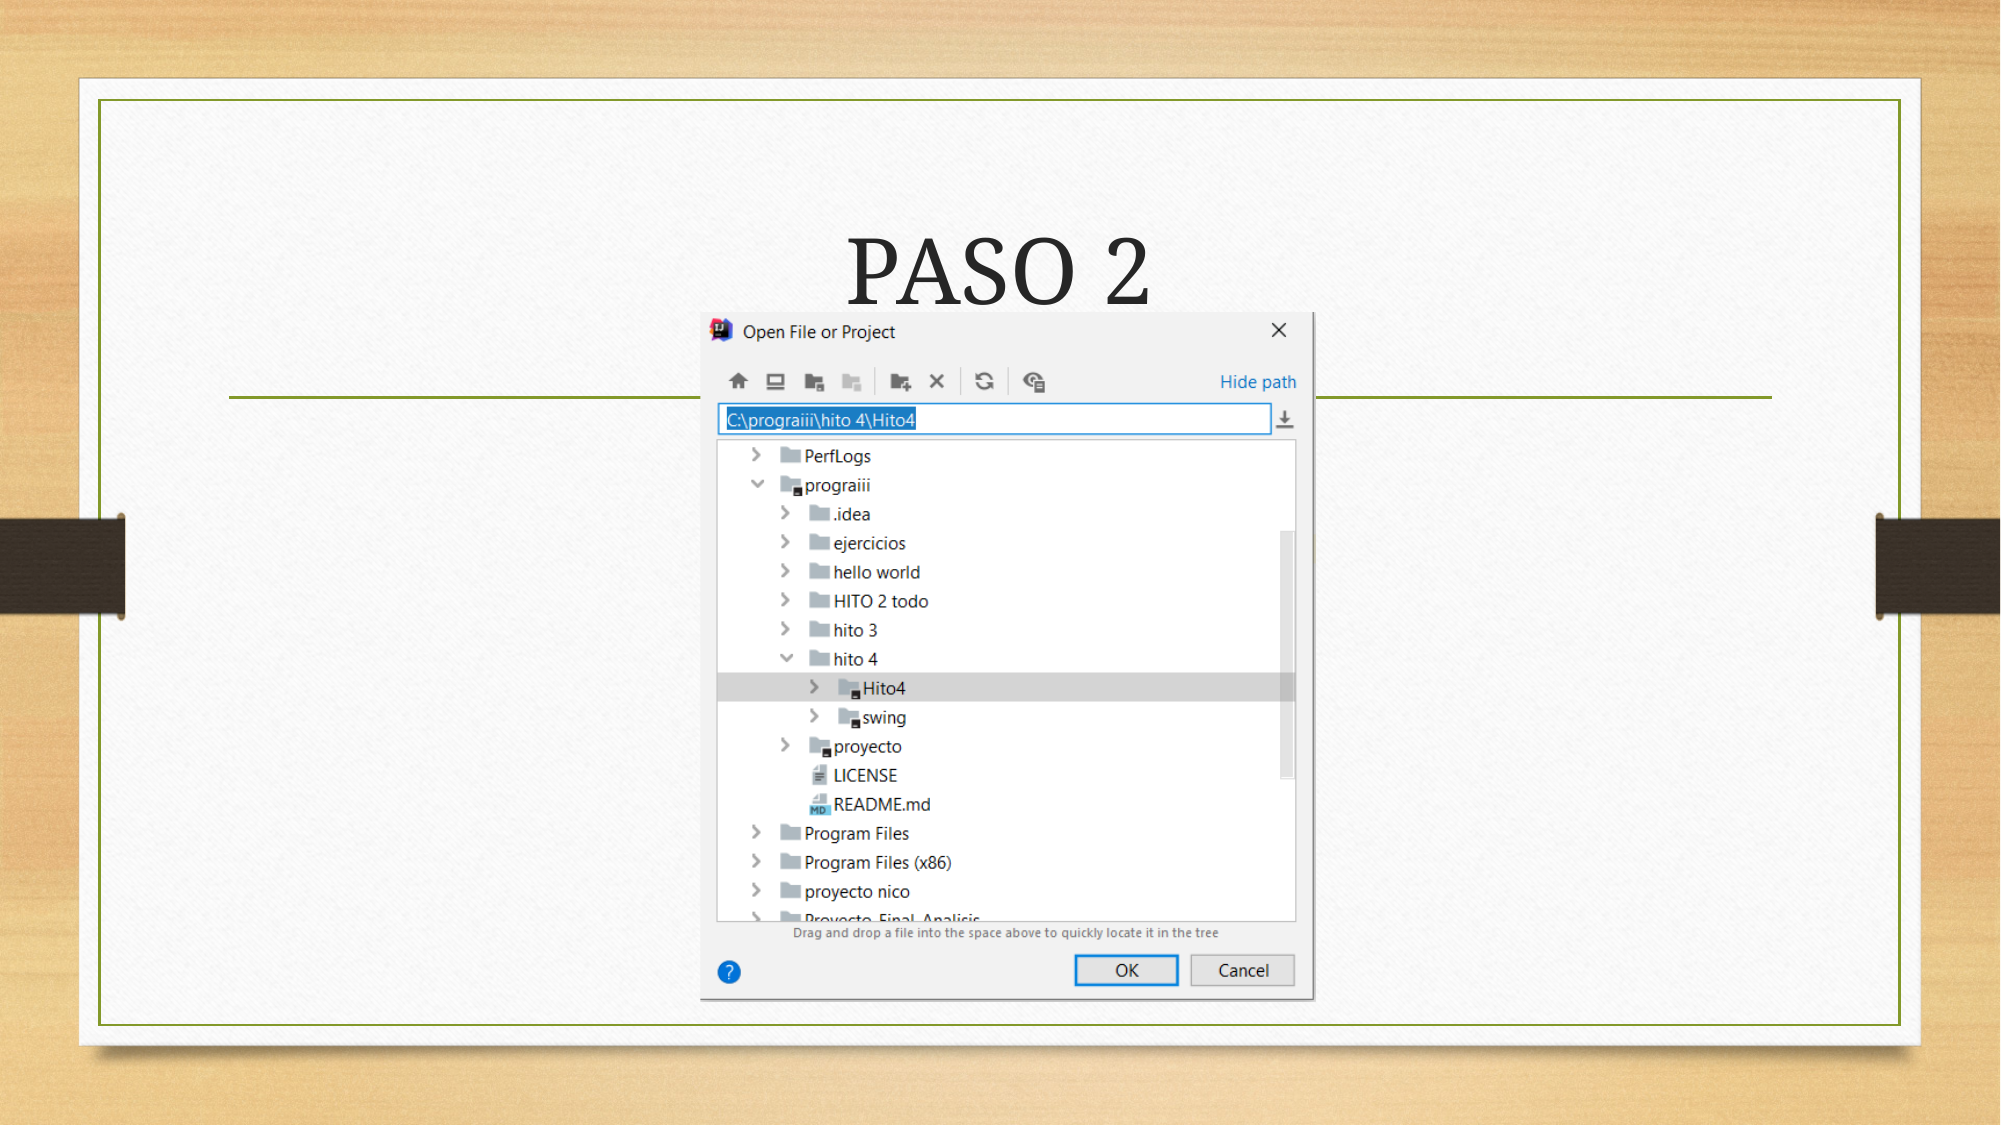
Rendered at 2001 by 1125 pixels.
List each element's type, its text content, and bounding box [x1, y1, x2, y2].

title PASO 2 [212, 161, 1788, 375]
picture [0, 0, 2001, 1125]
